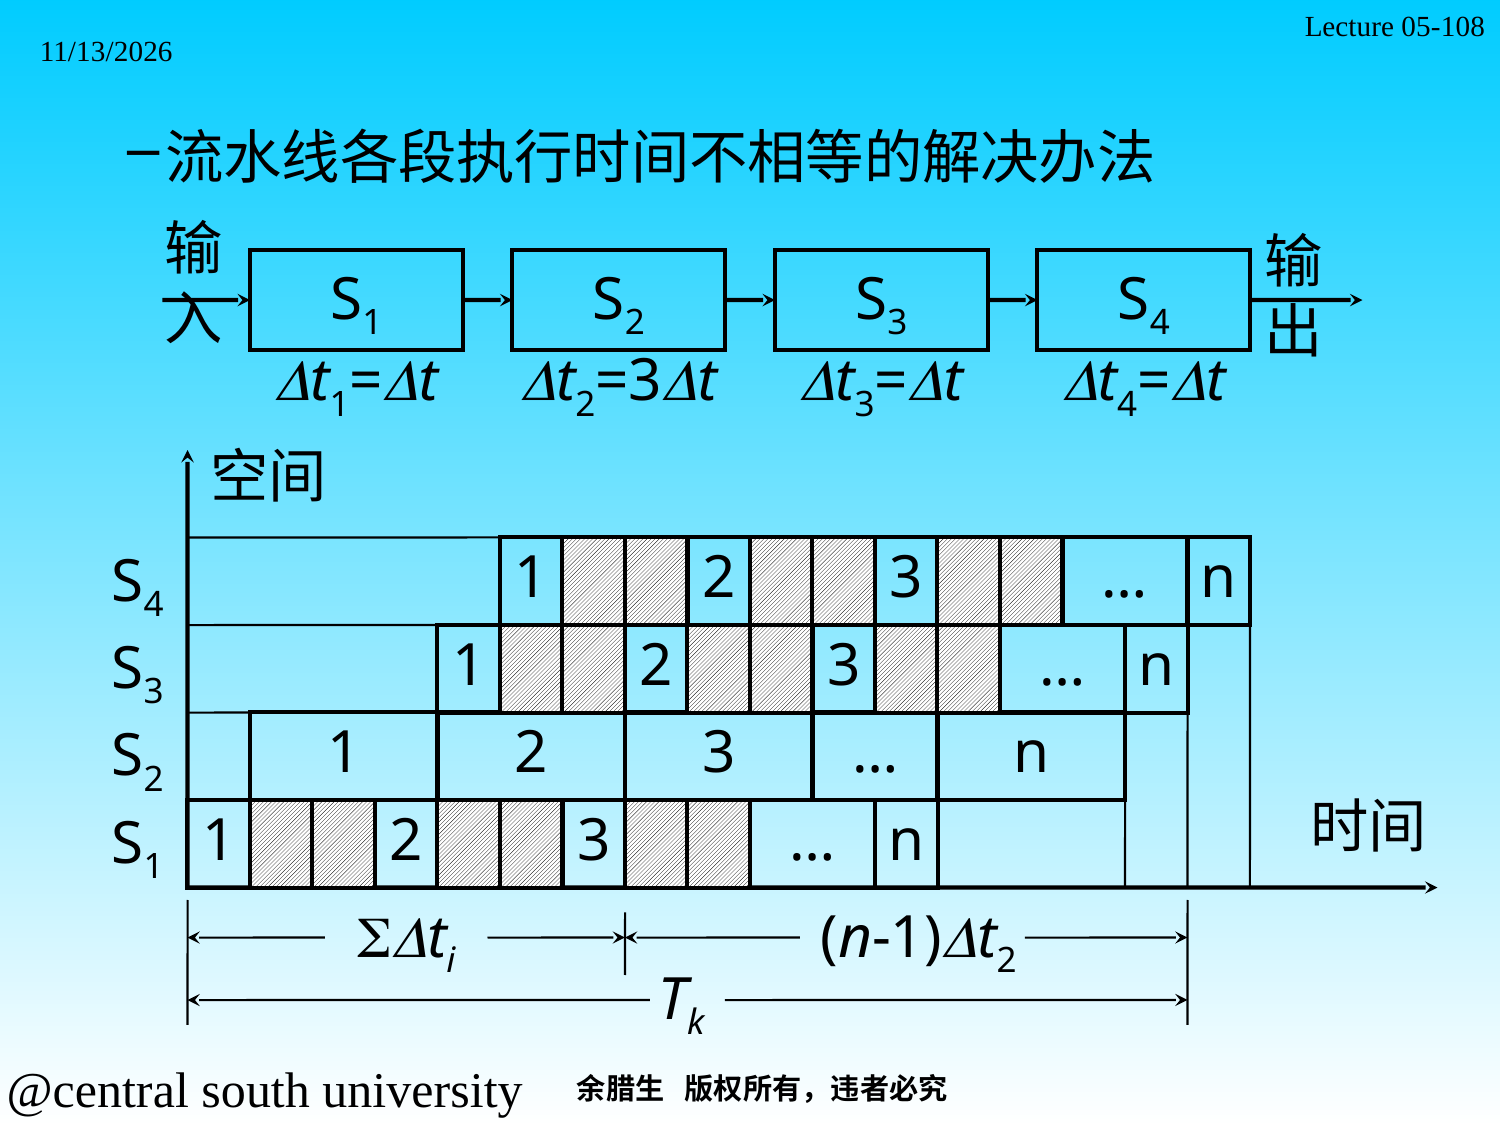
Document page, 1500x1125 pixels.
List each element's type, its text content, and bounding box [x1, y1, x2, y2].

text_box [87, 199, 1438, 1038]
footer 余腊生 版权所有，违者必究 [524, 1062, 1001, 1125]
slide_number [24, 24, 432, 101]
slide_number Lecture 05-108 [1187, 0, 1500, 76]
list 流水线各段执行时间不相等的解决办法 [0, 112, 1350, 1050]
